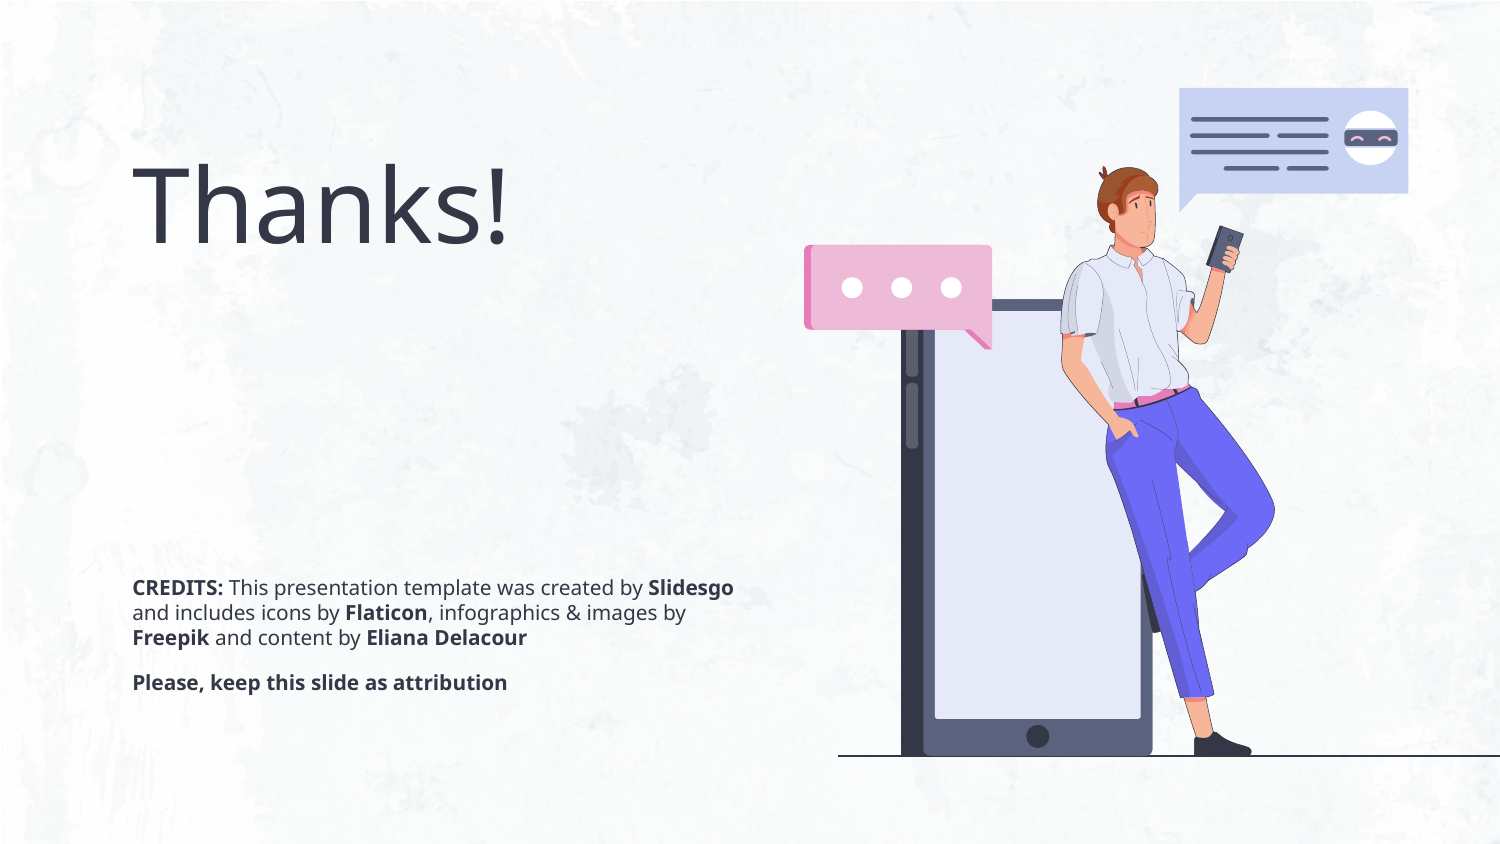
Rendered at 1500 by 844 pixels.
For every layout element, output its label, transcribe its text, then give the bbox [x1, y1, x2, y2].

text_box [803, 87, 1409, 757]
title Thanks! [117, 105, 750, 279]
picture [2, 2, 1500, 844]
text_box Please, keep this slide as attribution [117, 658, 750, 706]
